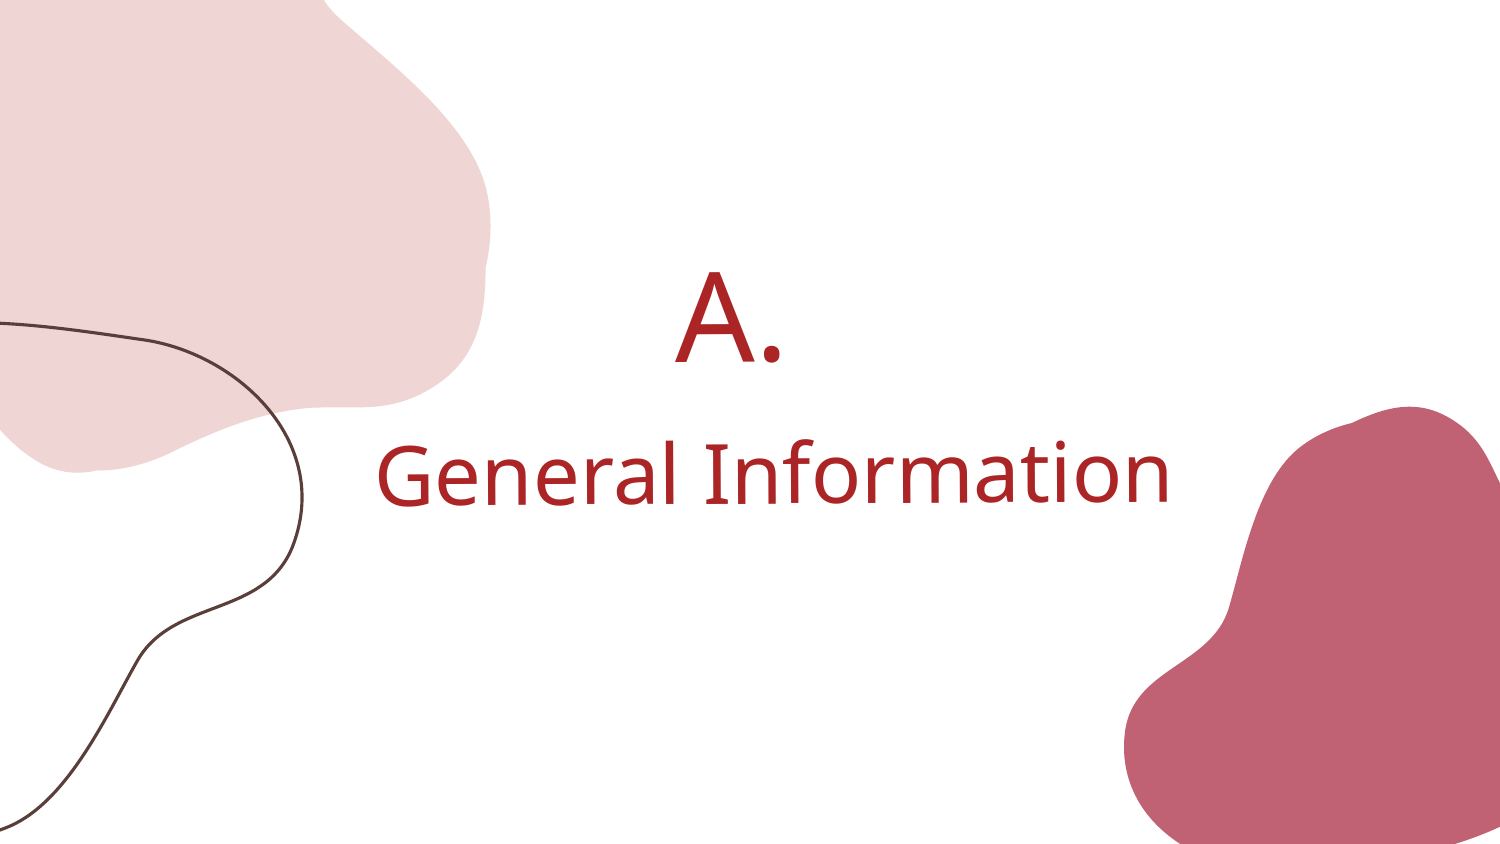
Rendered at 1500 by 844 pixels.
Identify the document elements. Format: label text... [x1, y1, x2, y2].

title General Information [287, 369, 1262, 571]
title A. [561, 249, 903, 374]
